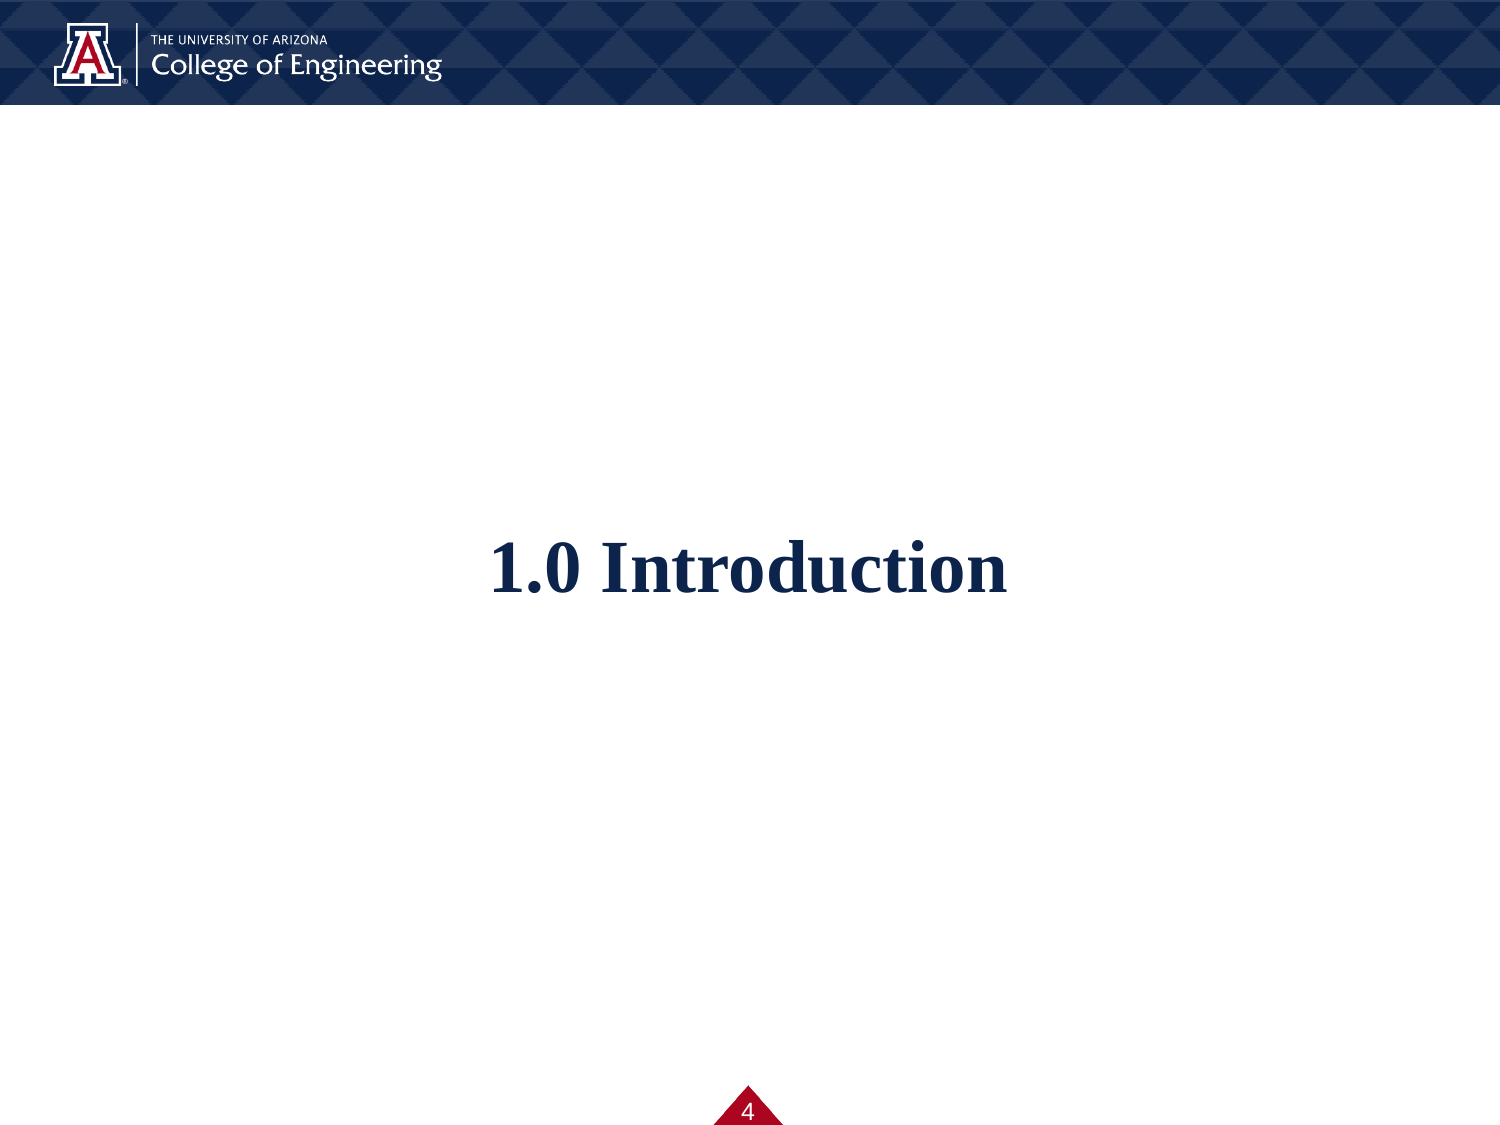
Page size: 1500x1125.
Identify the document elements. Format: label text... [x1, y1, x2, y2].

slide_number ‹#› [715, 1080, 781, 1125]
title 1.0 Introduction [73, 488, 1424, 637]
picture [54, 23, 442, 86]
